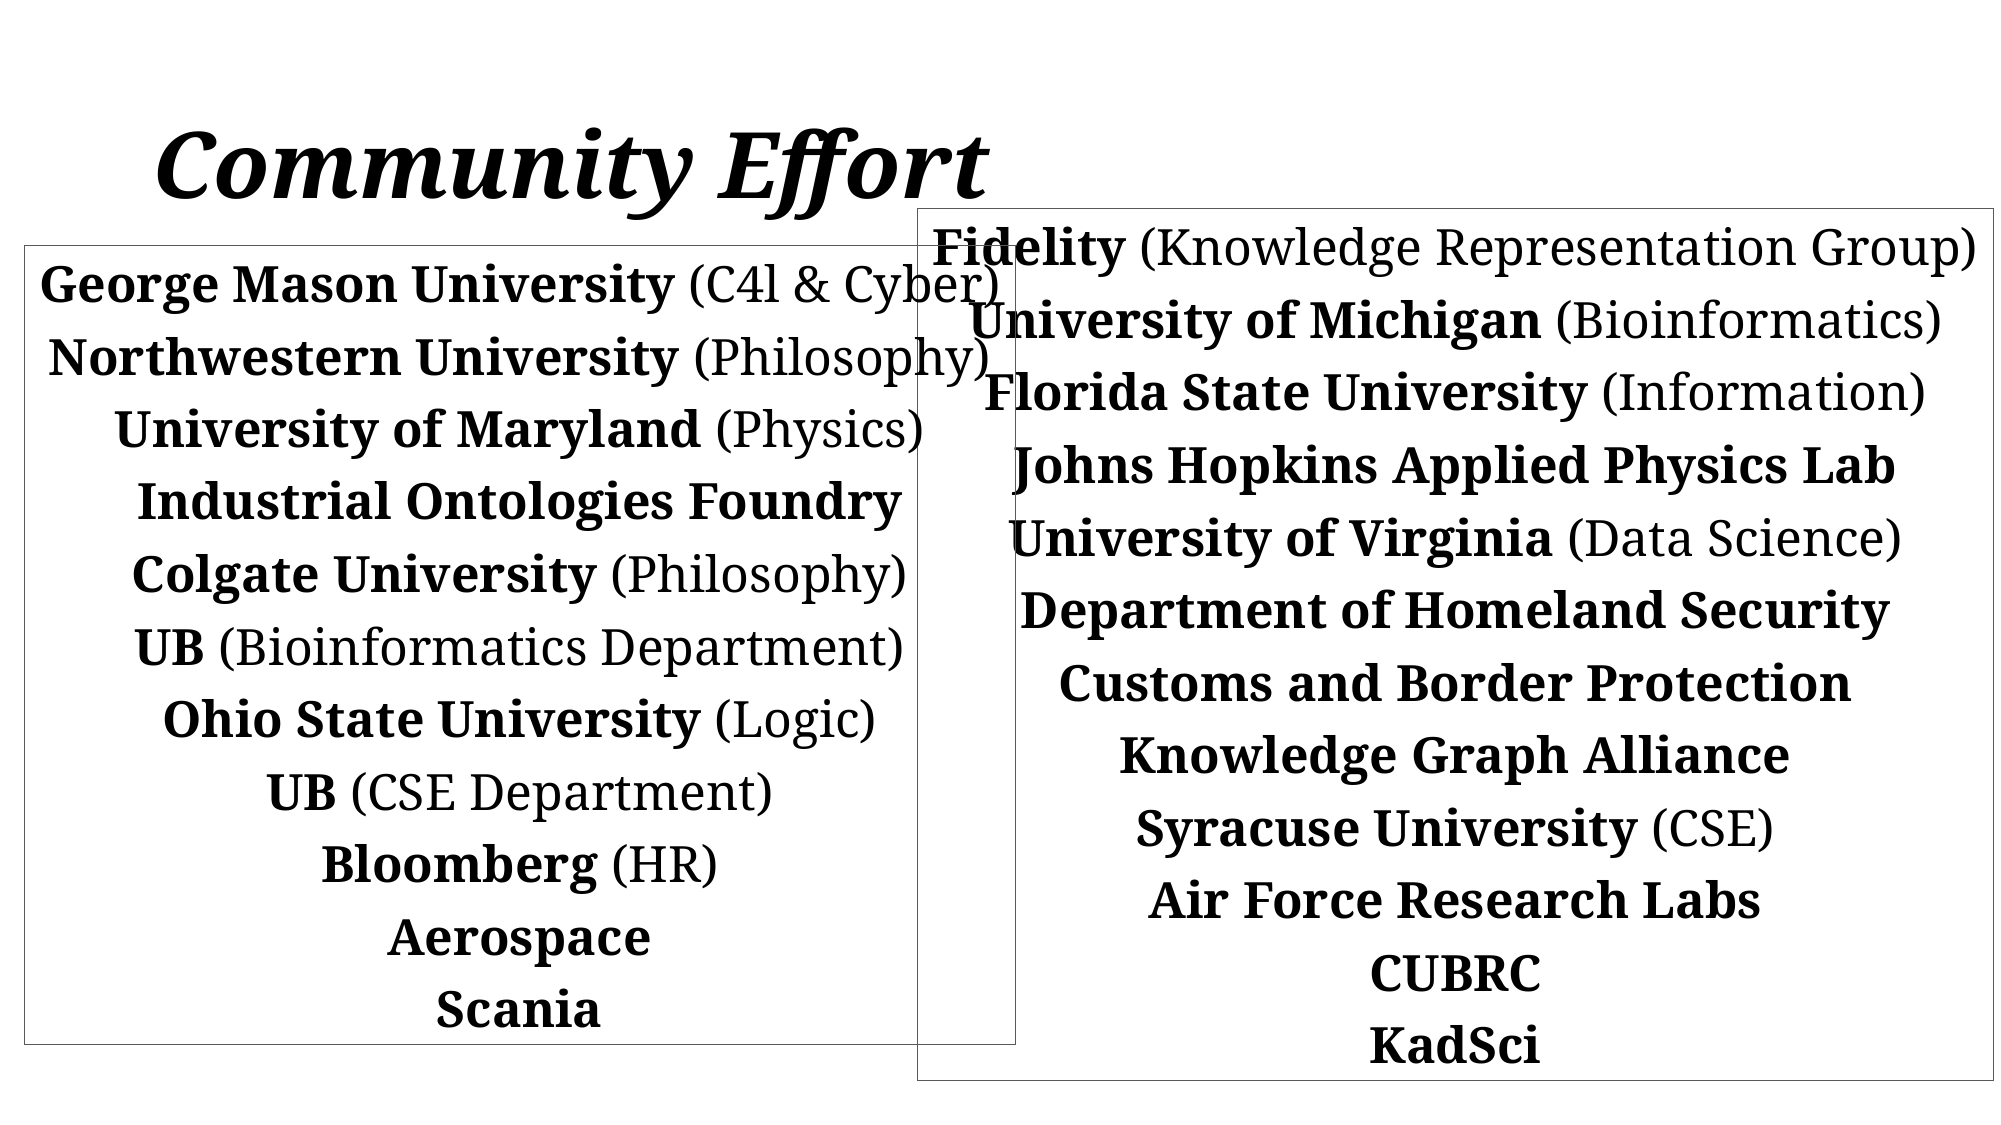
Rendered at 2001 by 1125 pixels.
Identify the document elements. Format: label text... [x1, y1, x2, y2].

title Community Effort [137, 59, 1863, 245]
text_box Fidelity (Knowledge Representation Group) University of Michigan (Bioinformatics) Florida State University (Information) Johns Hopkins Applied Physics Lab University of Virginia (Data Science) Department of Homeland Security Customs and Border Protection Knowledge Graph Alliance Syracuse University (CSE) Air Force Research Labs CUBRC KadSci [917, 208, 1994, 1081]
text_box George Mason University (C4l & Cyber) Northwestern University (Philosophy) University of Maryland (Physics) Industrial Ontologies Foundry Colgate University (Philosophy) UB (Bioinformatics Department) Ohio State University (Logic) UB (CSE Department) Bloomberg (HR) Aerospace Scania [24, 245, 1016, 1045]
